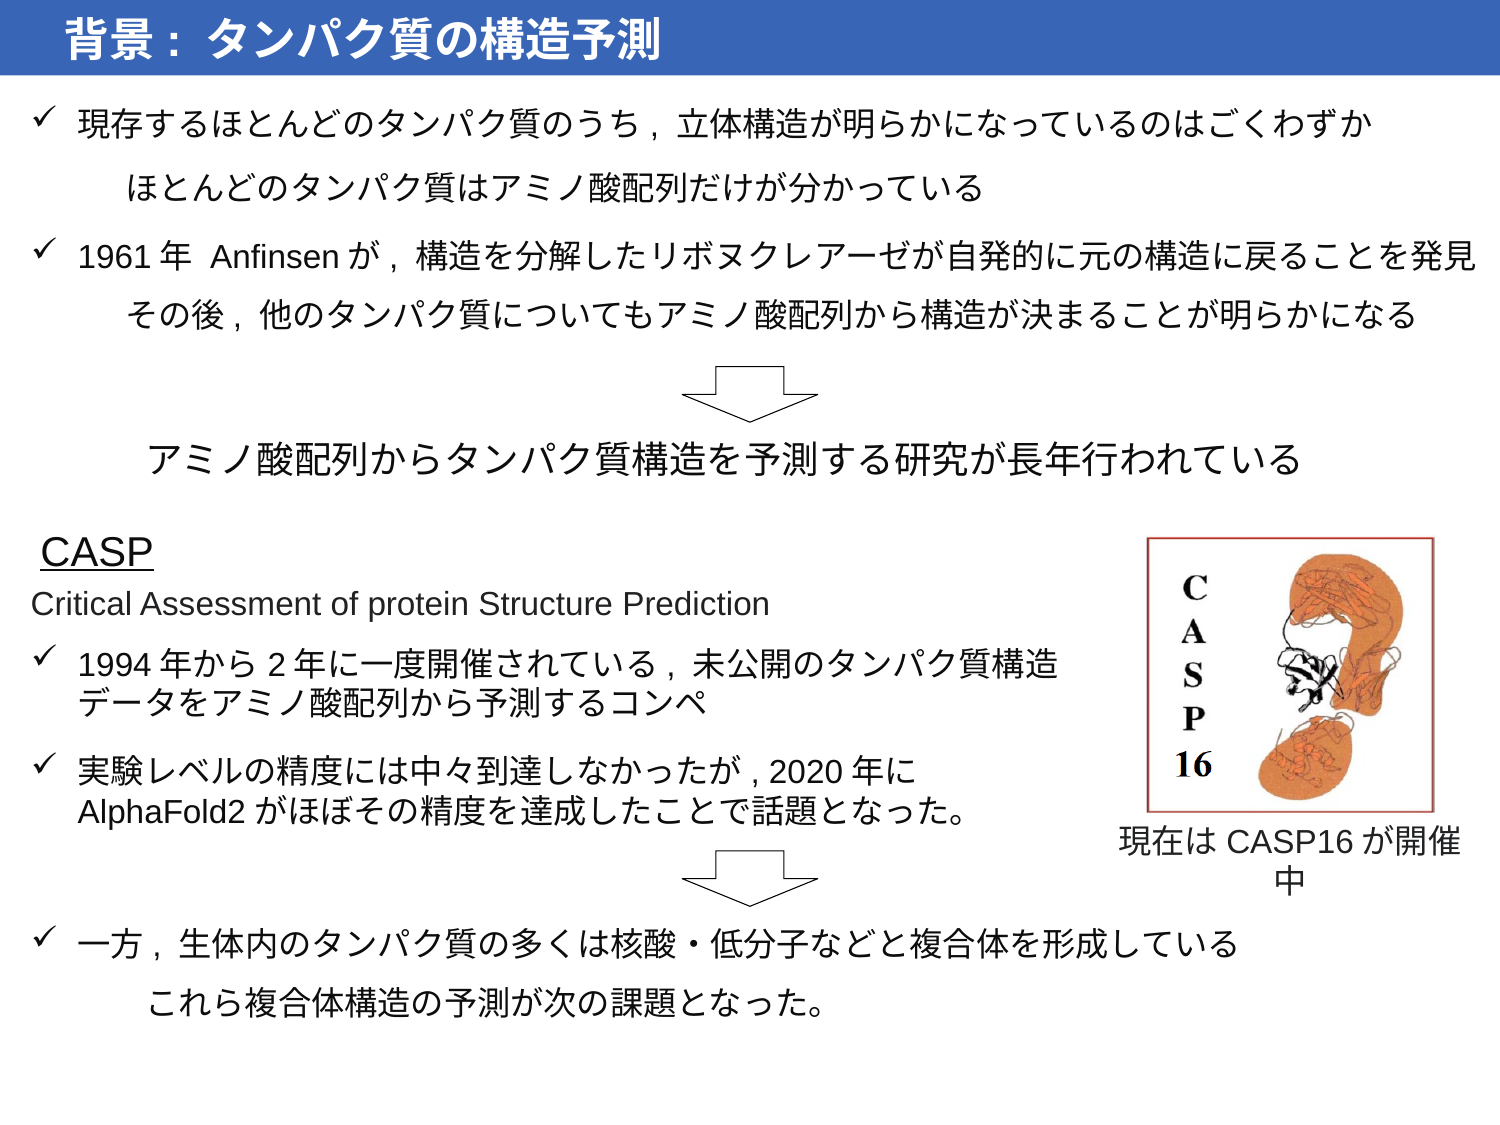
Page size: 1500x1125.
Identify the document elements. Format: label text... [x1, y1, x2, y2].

text_box 1994年から2年に一度開催されている, 未公開のタンパク質構造データをアミノ酸配列から予測するコンペ [16, 635, 1092, 730]
text_box Critical Assessment of protein Structure Prediction [15, 574, 820, 630]
text_box 1961年 Anfinsenが, 構造を分解したリボヌクレアーゼが自発的に元の構造に戻ることを発見 [16, 227, 1500, 283]
text_box これら複合体構造の予測が次の課題となった。 [130, 974, 1466, 1030]
text_box 実験レベルの精度には中々到達しなかったが, 2020年にAlphaFold2がほぼその精度を達成したことで話題となった。 [16, 743, 1092, 838]
text_box その後, 他のタンパク質についてもアミノ酸配列から構造が決まることが明らかになる [110, 286, 1446, 342]
text_box 現存するほとんどのタンパク質のうち, 立体構造が明らかになっているのはごくわずか [15, 95, 1446, 151]
text_box 現在はCASP16が開催中 [1091, 812, 1489, 908]
text_box アミノ酸配列からタンパク質構造を予測する研究が長年行われている [130, 428, 1370, 488]
text_box [681, 849, 819, 908]
text_box 背景: タンパク質の構造予測 [0, 0, 1500, 76]
text_box [681, 365, 819, 424]
text_box CASP [25, 517, 196, 574]
text_box ほとんどのタンパク質はアミノ酸配列だけが分かっている [110, 159, 1118, 215]
text_box 一方, 生体内のタンパク質の多くは核酸・低分子などと複合体を形成している [16, 915, 1489, 971]
picture [1145, 535, 1435, 813]
